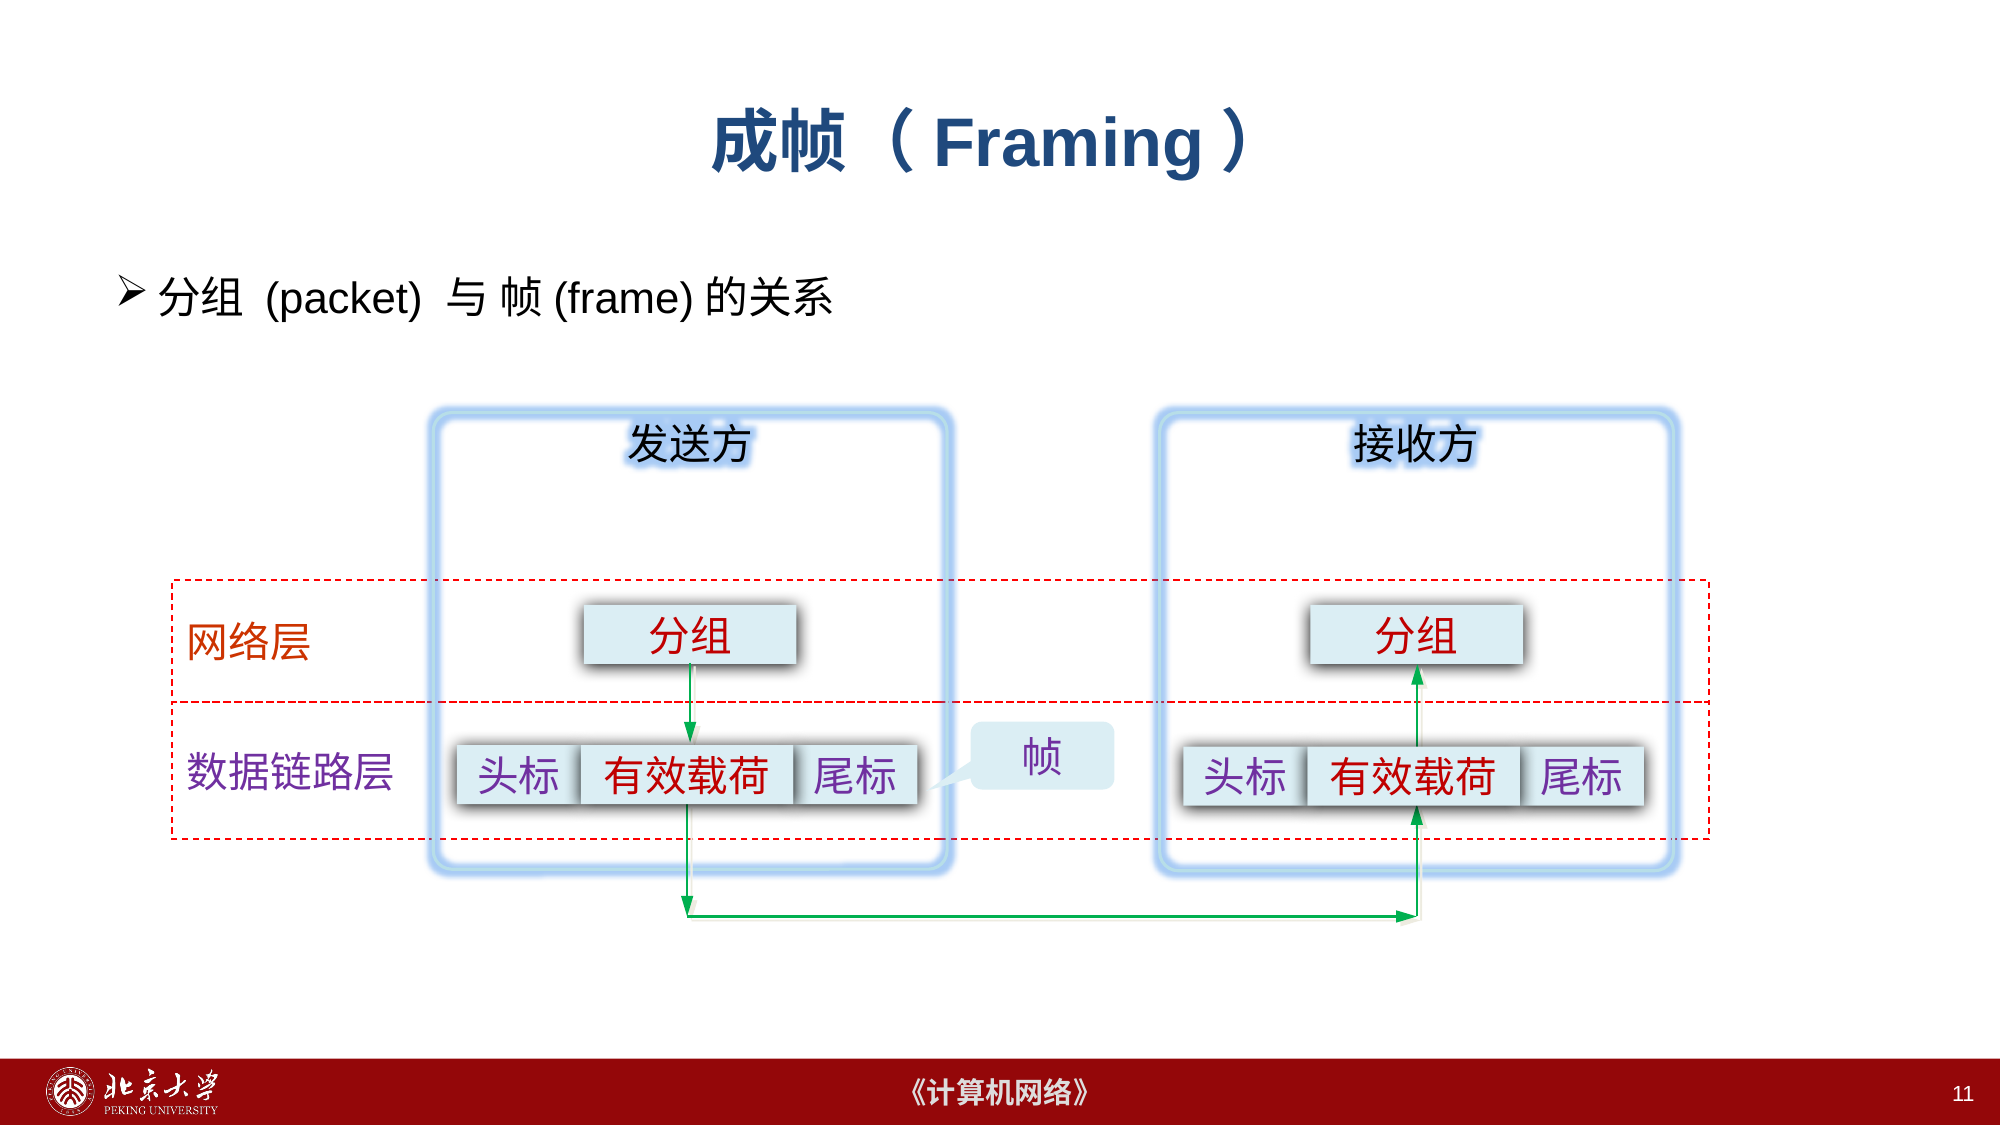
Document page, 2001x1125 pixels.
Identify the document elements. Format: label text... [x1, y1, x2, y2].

list 分组 (packet) 与 帧(frame)的关系 [99, 262, 1900, 1005]
picture [46, 1067, 218, 1116]
slide_number 11 [1522, 1072, 1990, 1125]
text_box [171, 412, 1710, 917]
title 成帧（Framing） [99, 45, 1900, 233]
